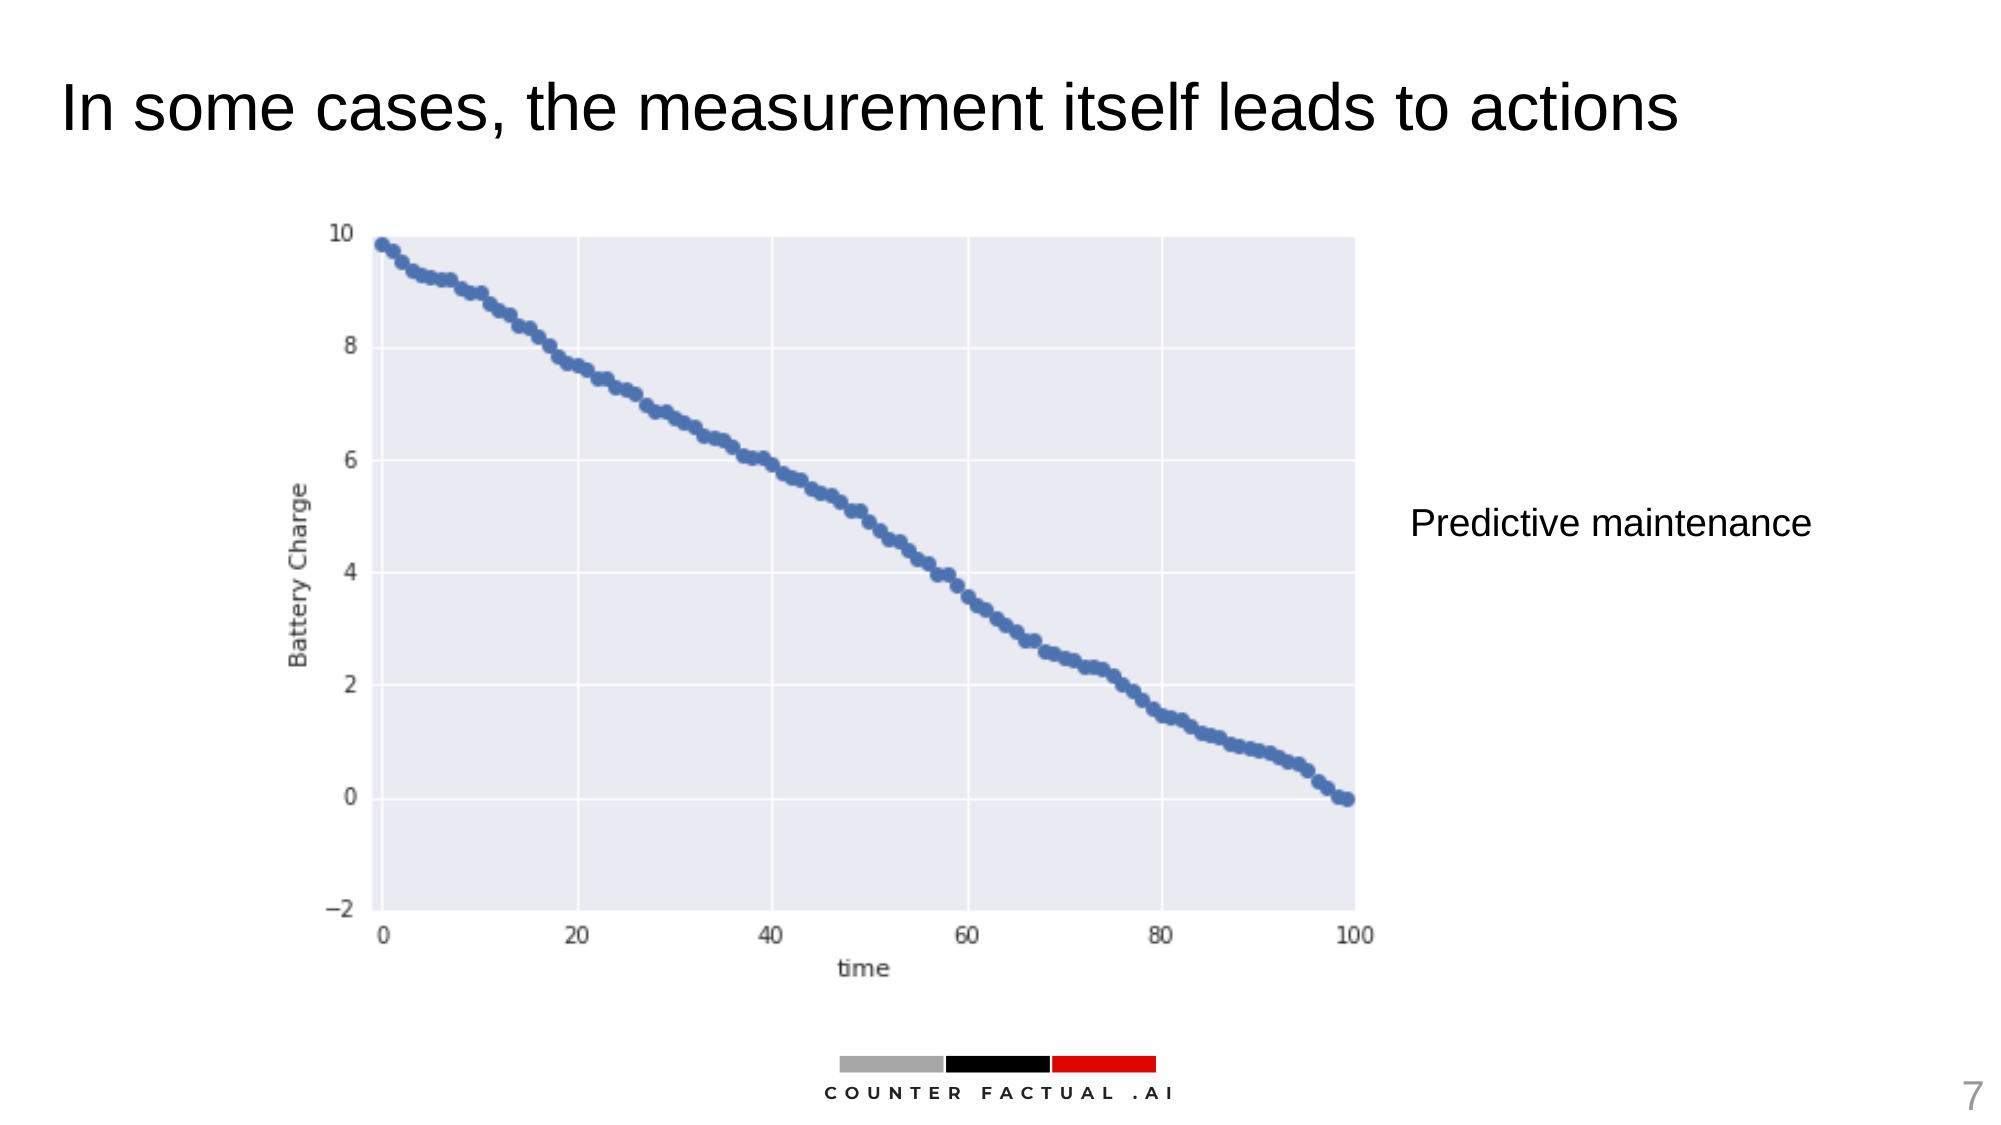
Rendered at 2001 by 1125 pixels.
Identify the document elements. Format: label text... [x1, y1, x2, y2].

picture [823, 1054, 1177, 1103]
title In some cases, the measurement itself leads to actions [0, 0, 2000, 218]
slide_number 7 [1550, 1063, 2000, 1124]
picture [276, 209, 1391, 997]
text_box Predictive maintenance [1391, 482, 1984, 554]
